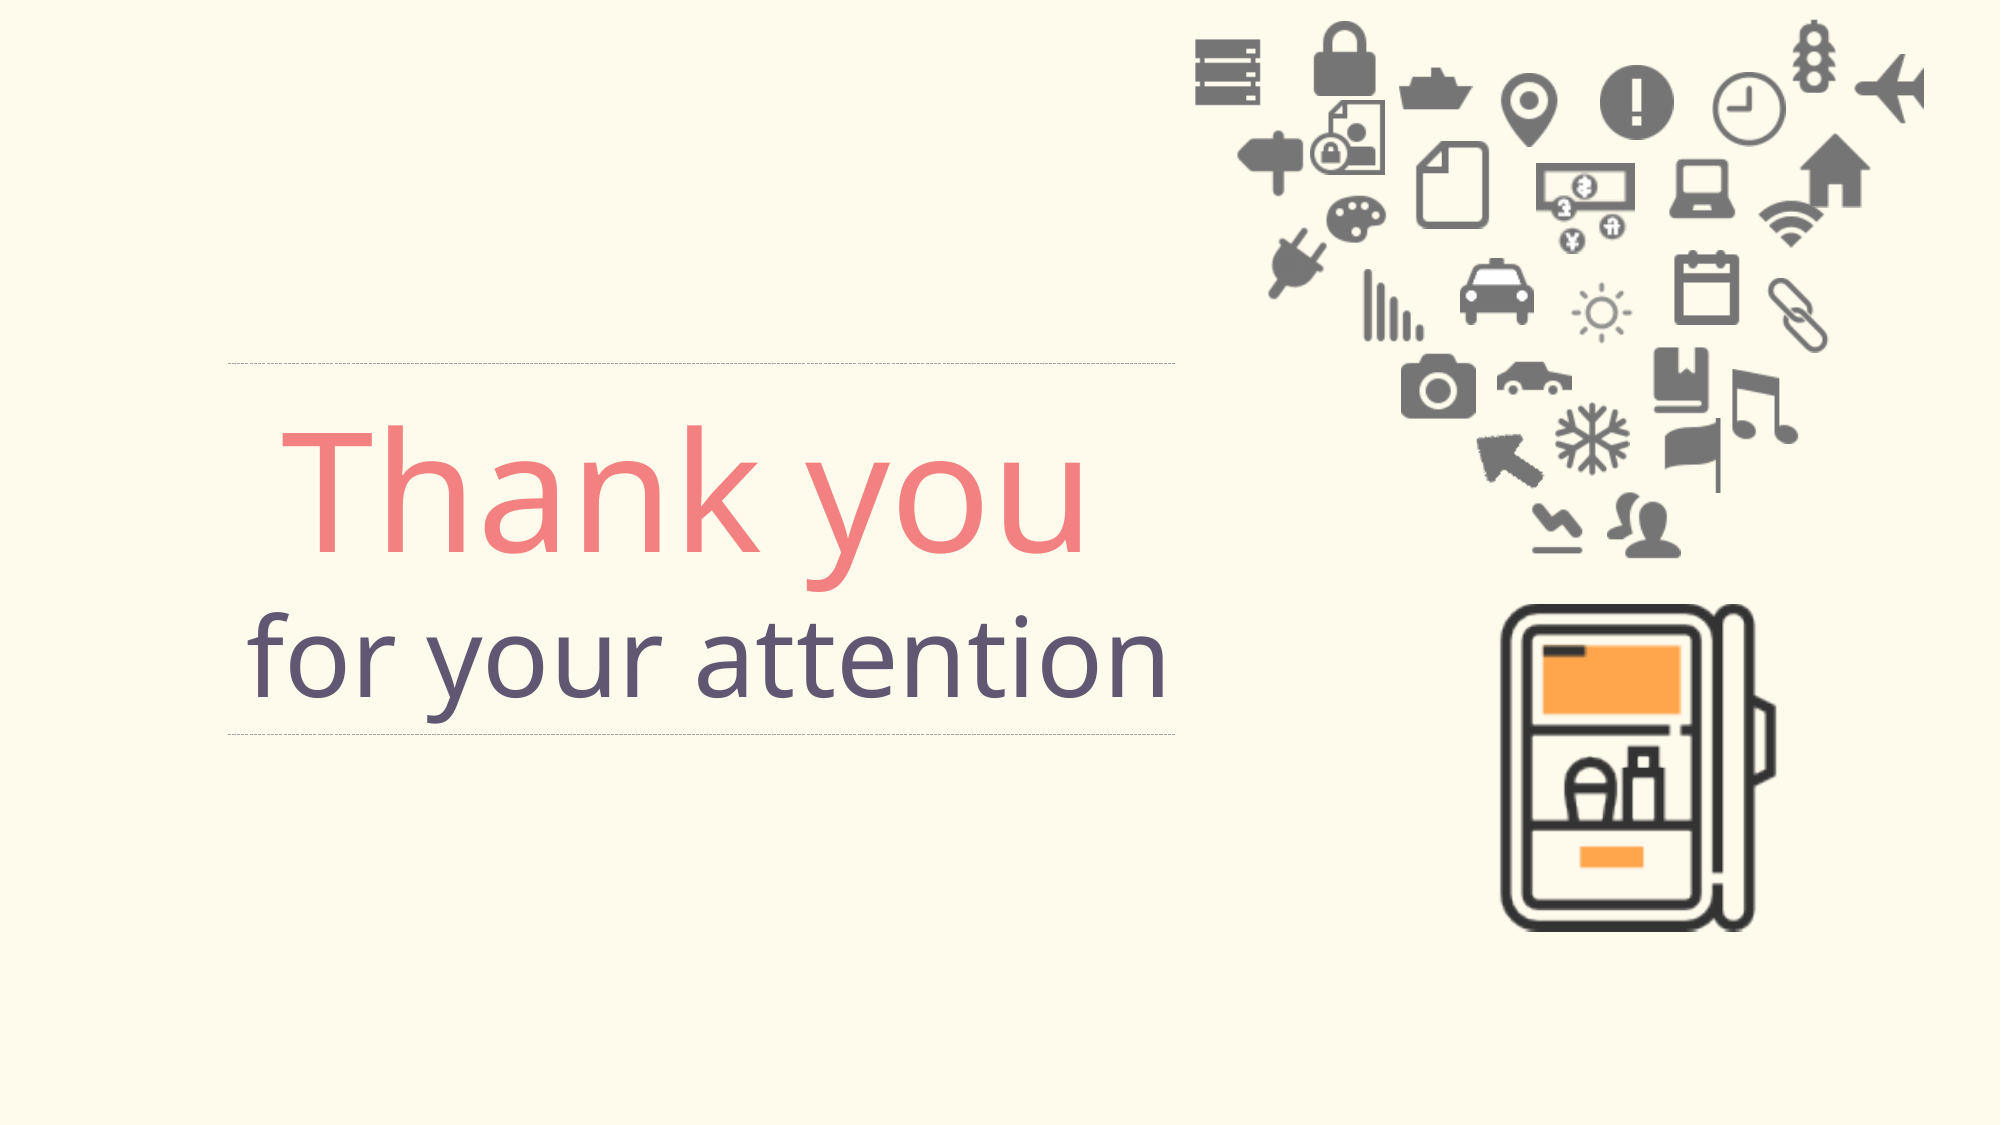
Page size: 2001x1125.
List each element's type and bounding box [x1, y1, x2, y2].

text_box [180, 363, 1240, 735]
picture [1475, 604, 1803, 932]
text_box [1191, 19, 1924, 563]
